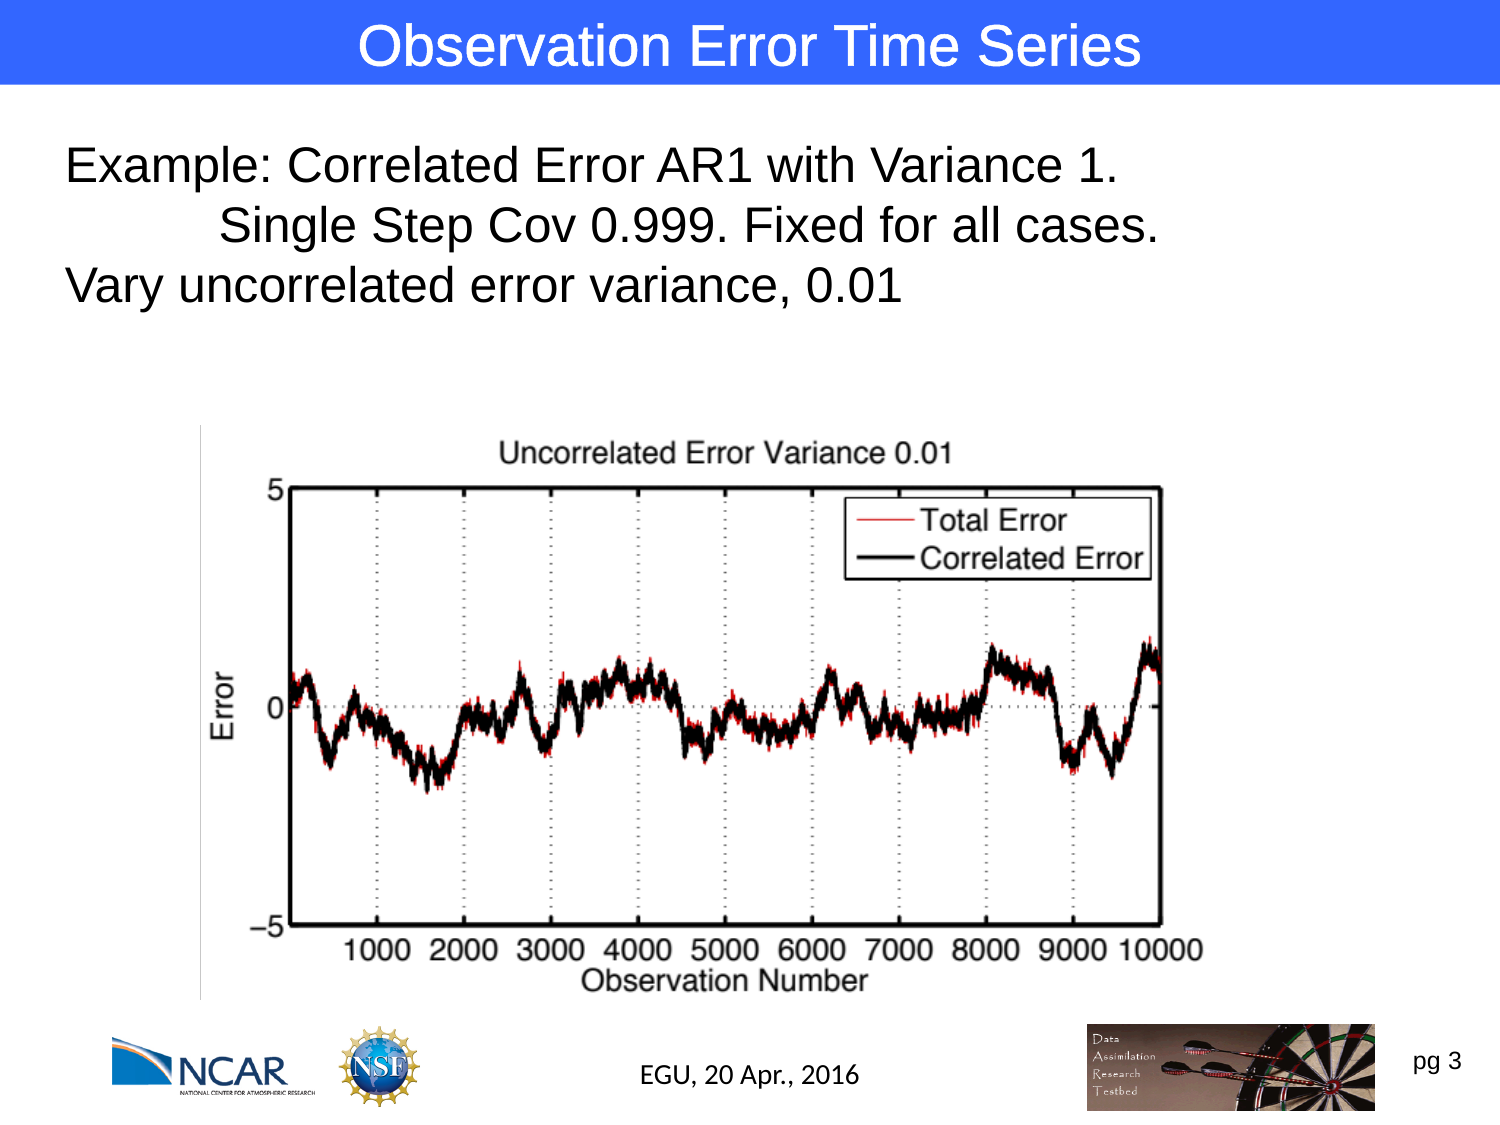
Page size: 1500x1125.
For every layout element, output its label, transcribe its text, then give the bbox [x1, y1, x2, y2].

picture [337, 1024, 421, 1108]
picture [1087, 1024, 1375, 1111]
footer EGU, 20 Apr., 2016 [512, 1042, 988, 1103]
picture [112, 1037, 315, 1095]
picture [198, 424, 1210, 1001]
text_box Observation Error Time Series [0, 0, 1500, 85]
text_box Example: Correlated Error AR1 with Variance 1. Single Step Cov 0.999. Fixed for all cases. Vary uncorrelated error variance, 0.01 [49, 124, 1463, 380]
